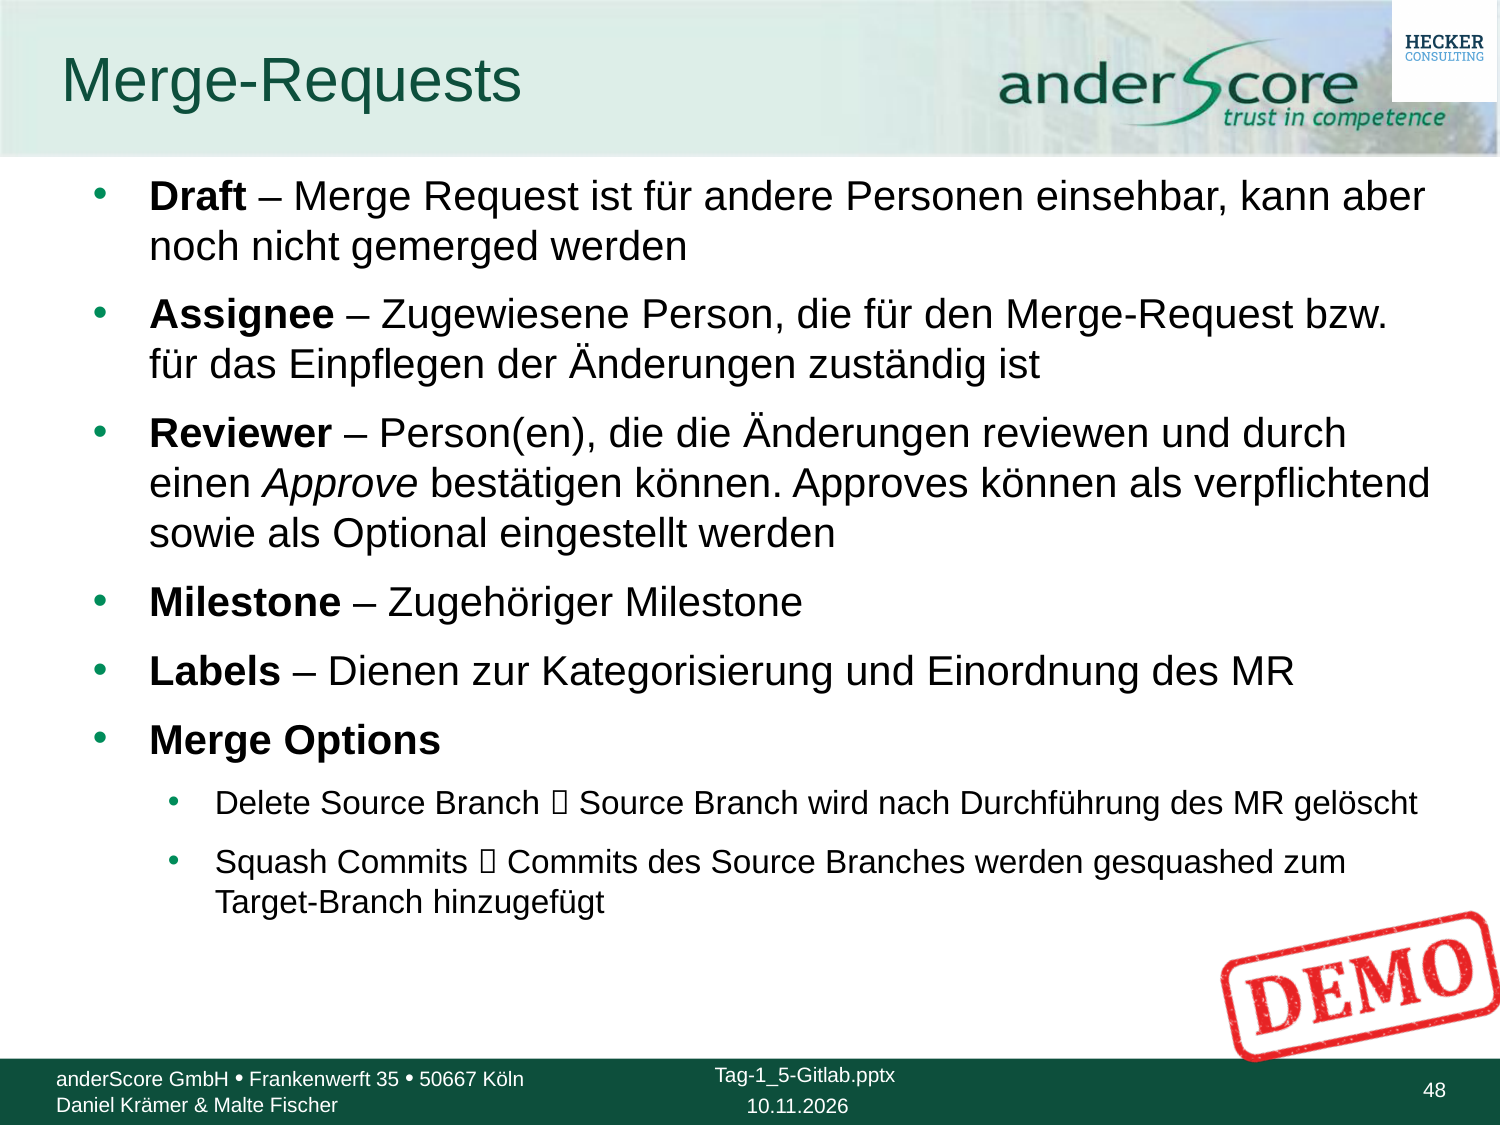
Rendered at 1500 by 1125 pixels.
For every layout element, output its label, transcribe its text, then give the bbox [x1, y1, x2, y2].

title Merge-Requests [46, 23, 975, 140]
list Draft – Merge Request ist für andere Personen einsehbar, kann aber noch nicht gemerged werden Assignee – Zugewiesene Person, die für den Merge-Request bzw. für das Einpflegen der Änderungen zuständig ist Reviewer – Person(en), die die Änderungen reviewen und durch einen Approve bestätigen können. Approves können als verpflichtend sowie als Optional eingestellt werden Milestone – Zugehöriger Milestone Labels – Dienen zur Kategorisierung und Einordnung des MR Merge Options Delete Source Branch  Source Branch wird nach Durchführung des MR gelöscht Squash Commits  Commits des Source Branches werden gesquashed zum Target-Branch hinzugefügt [49, 160, 1447, 1047]
picture [1164, 851, 1500, 1124]
picture [0, 0, 1500, 157]
